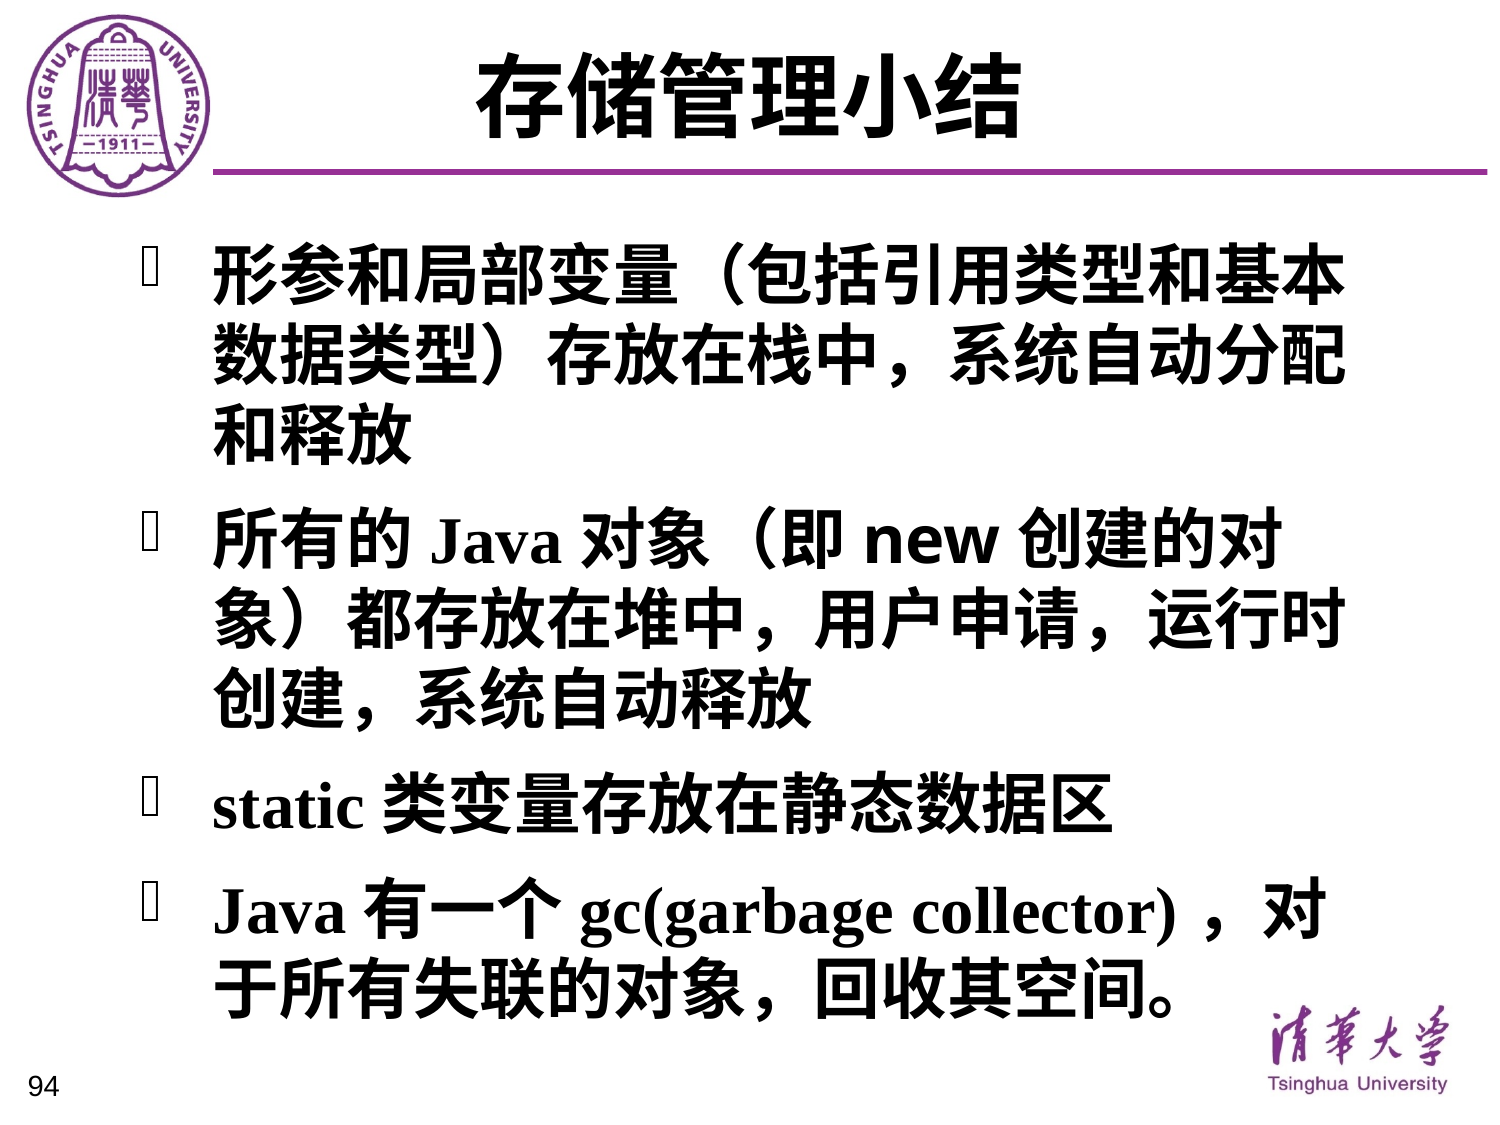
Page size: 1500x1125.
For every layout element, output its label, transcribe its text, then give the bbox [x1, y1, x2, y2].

title 存储管理小结 [24, 37, 1476, 151]
picture [24, 151, 213, 200]
footer 94 [12, 1059, 176, 1125]
list 形参和局部变量（包括引用类型和基本数据类型）存放在栈中，系统自动分配和释放 所有的Java对象（即new创建的对象）都存放在堆中，用户申请，运行时创建，系统自动释放 static类变量存放在静态数据区 Java有一个gc(garbage collector)，对于所有失联的对象，回收其空间。 [124, 224, 1388, 1038]
picture [1262, 999, 1454, 1101]
picture [24, 12, 213, 37]
